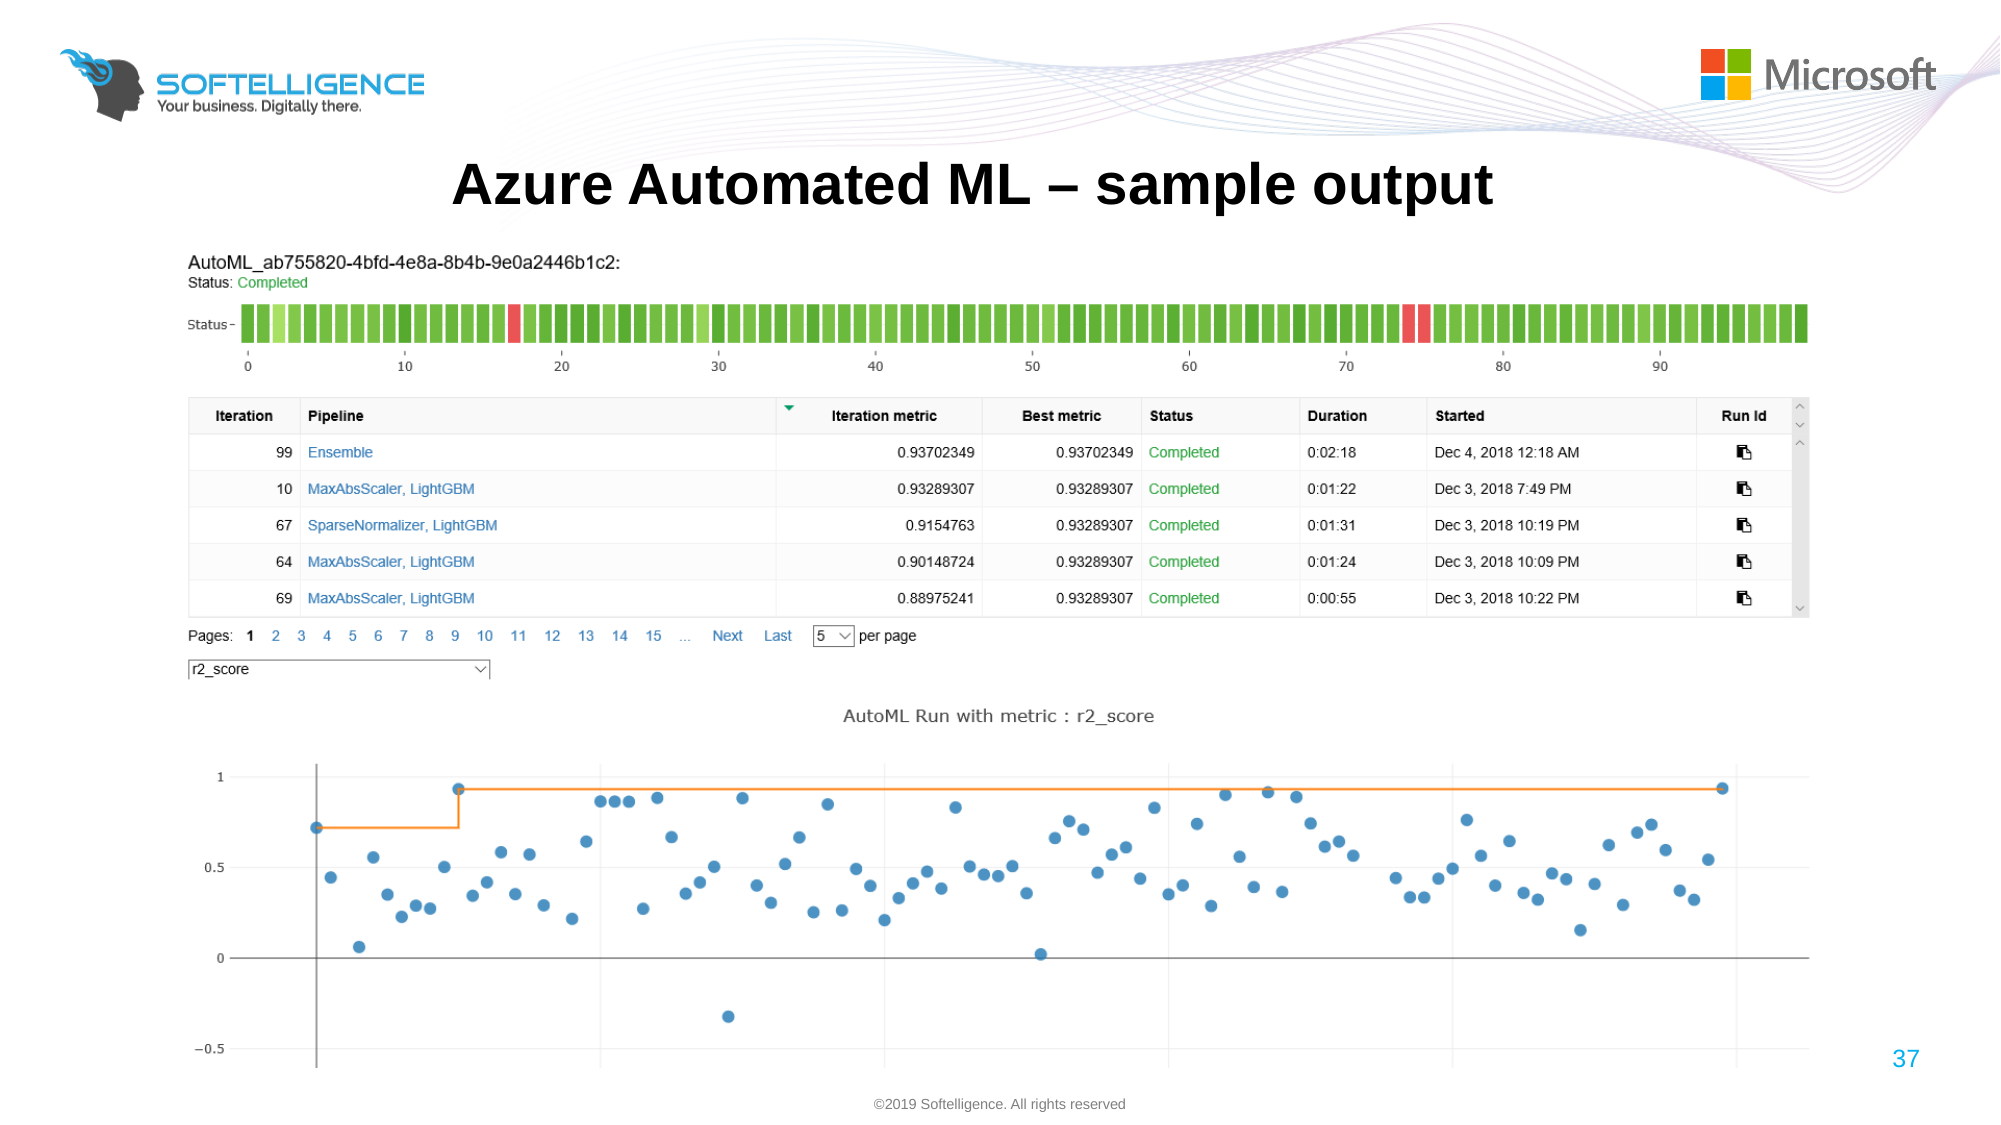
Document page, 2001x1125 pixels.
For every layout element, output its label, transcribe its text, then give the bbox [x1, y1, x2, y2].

picture [59, 1, 2000, 238]
footer ©2019 Softelligence. All rights reserved [0, 1087, 2000, 1125]
slide_number 37 [1485, 1027, 1936, 1088]
title Azure Automated ML – sample output [59, 141, 1887, 222]
picture [179, 247, 1821, 1068]
